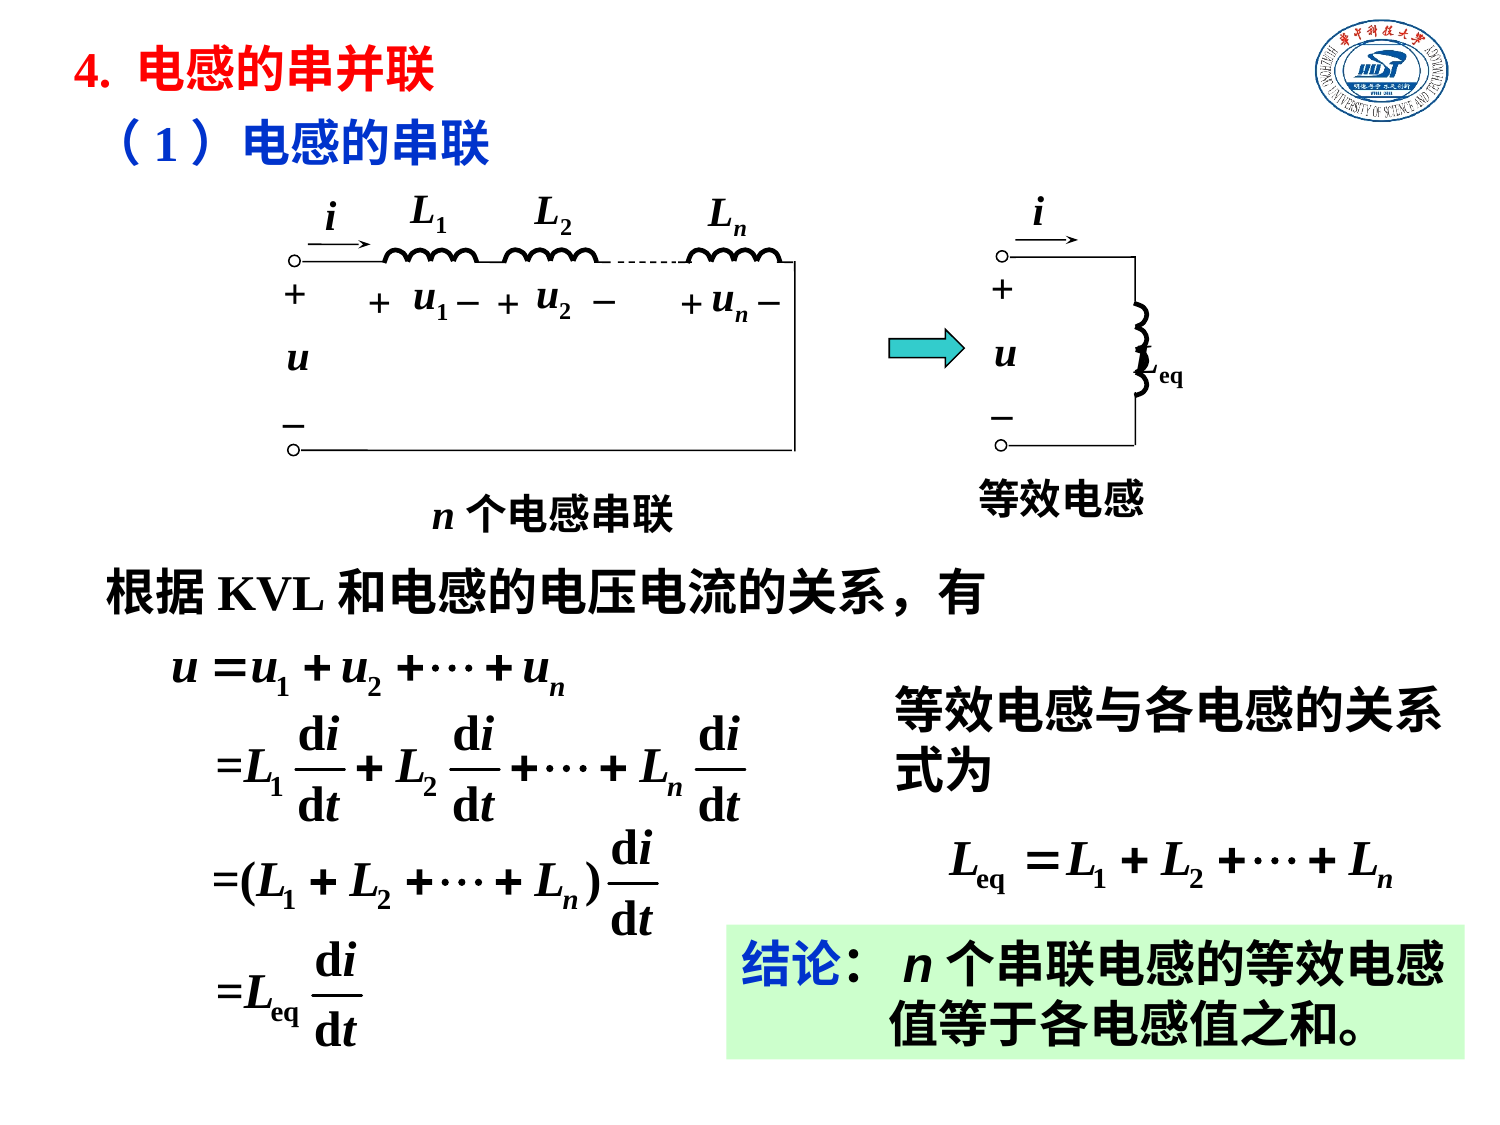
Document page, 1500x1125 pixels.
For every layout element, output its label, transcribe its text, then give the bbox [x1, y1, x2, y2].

title 4. 电感的串并联 [58, 27, 593, 109]
text_box 根据KVL和电感的电压电流的关系，有 [90, 553, 1003, 629]
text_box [950, 175, 1276, 533]
text_box 结论：n个串联电感的等效电感值等于各电感值之和。 [726, 924, 1465, 1060]
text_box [939, 824, 1404, 905]
picture [1305, 13, 1459, 125]
text_box （1）电感的串联 [76, 104, 565, 180]
text_box 等效电感与各电感的关系式为 [879, 671, 1466, 807]
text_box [207, 925, 371, 1059]
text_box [119, 699, 757, 833]
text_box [128, 813, 674, 947]
text_box [889, 329, 950, 367]
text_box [242, 175, 821, 564]
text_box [112, 632, 575, 708]
